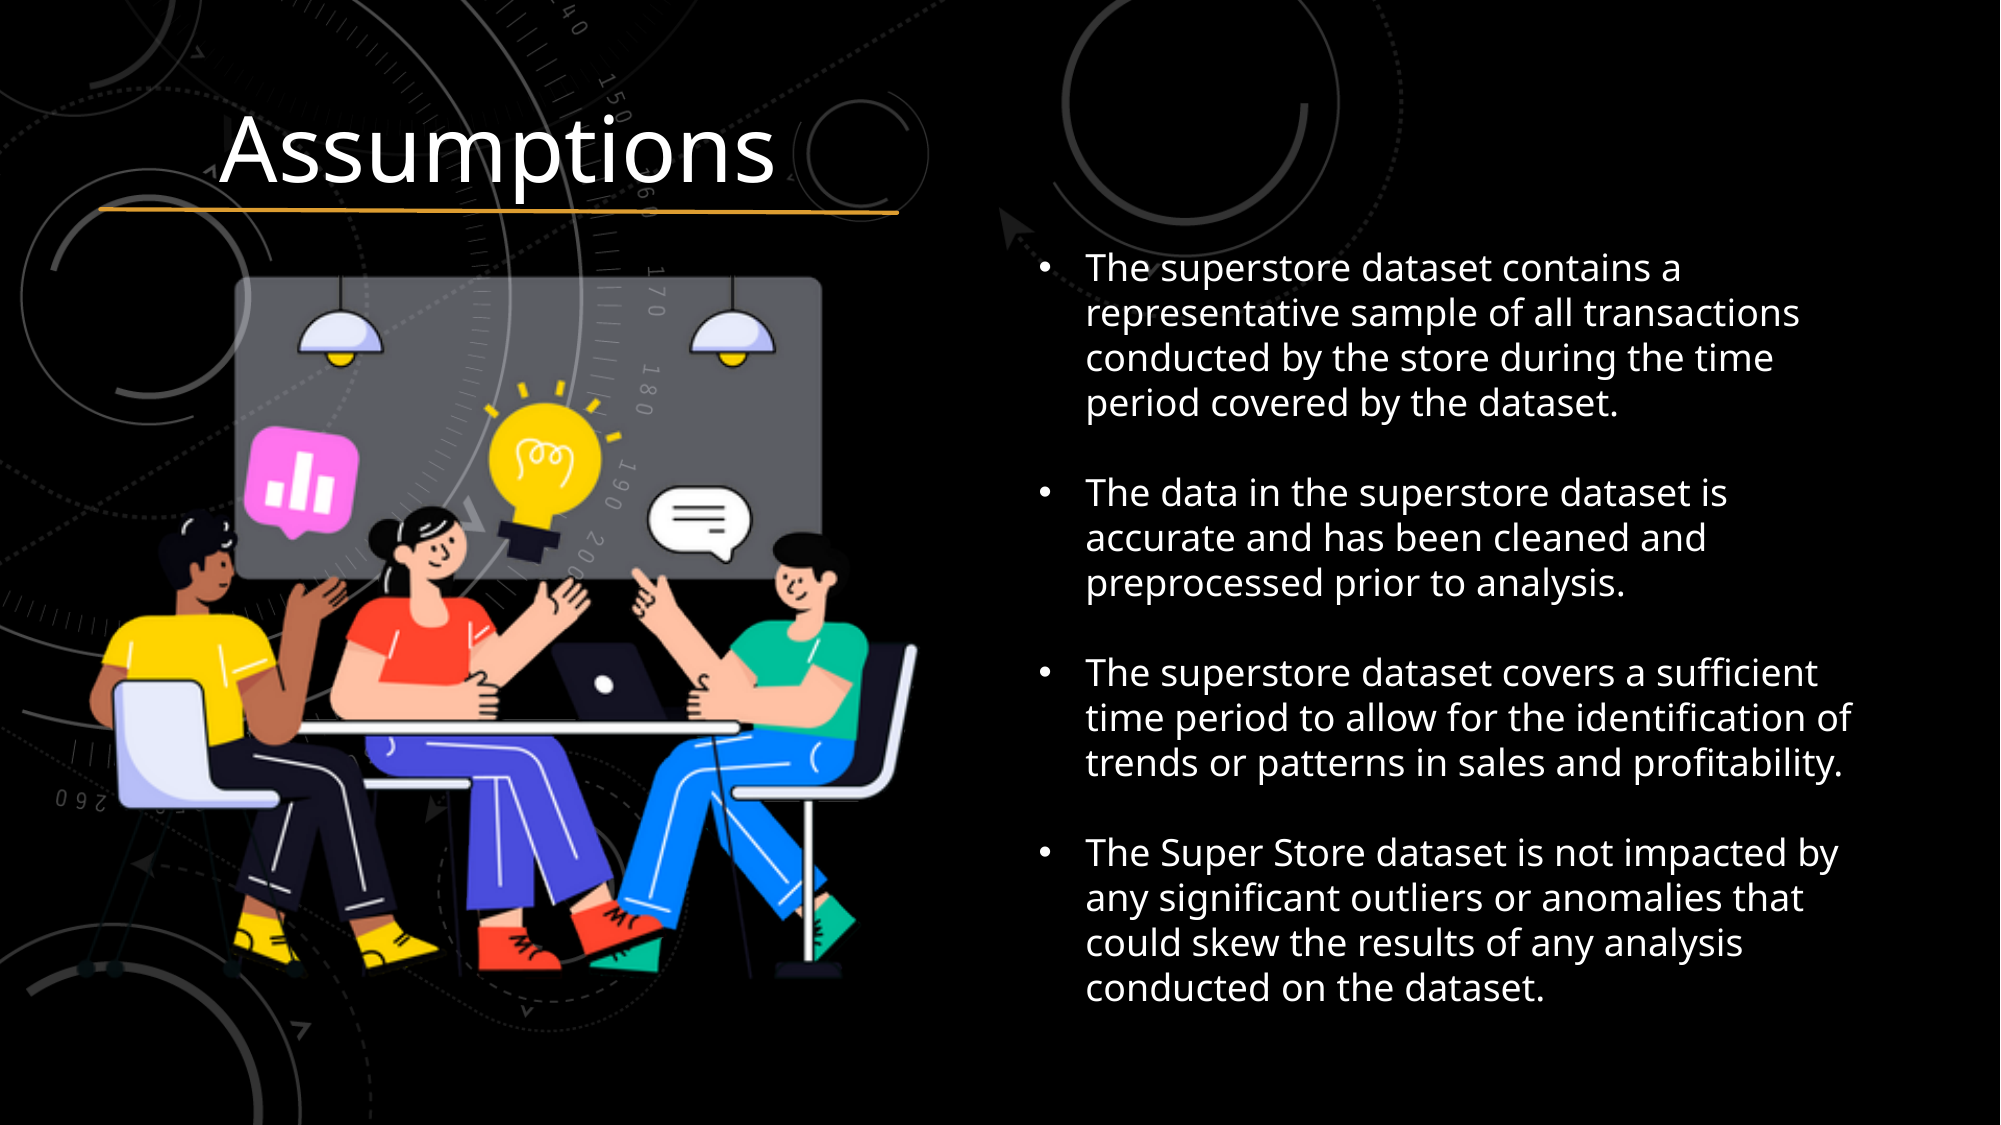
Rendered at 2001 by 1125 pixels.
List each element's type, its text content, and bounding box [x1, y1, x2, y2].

text_box The superstore dataset contains a representative sample of all transactions conducted by the store during the time period covered by the dataset. The data in the superstore dataset is accurate and has been cleaned and preprocessed prior to analysis. The superstore dataset covers a sufficient time period to allow for the identification of trends or patterns in sales and profitability. The Super Store dataset is not impacted by any significant outliers or anomalies that could skew the results of any analysis conducted on the dataset. [1023, 236, 1878, 1017]
picture [0, 0, 2000, 1125]
text_box Assumptions [110, 83, 888, 145]
